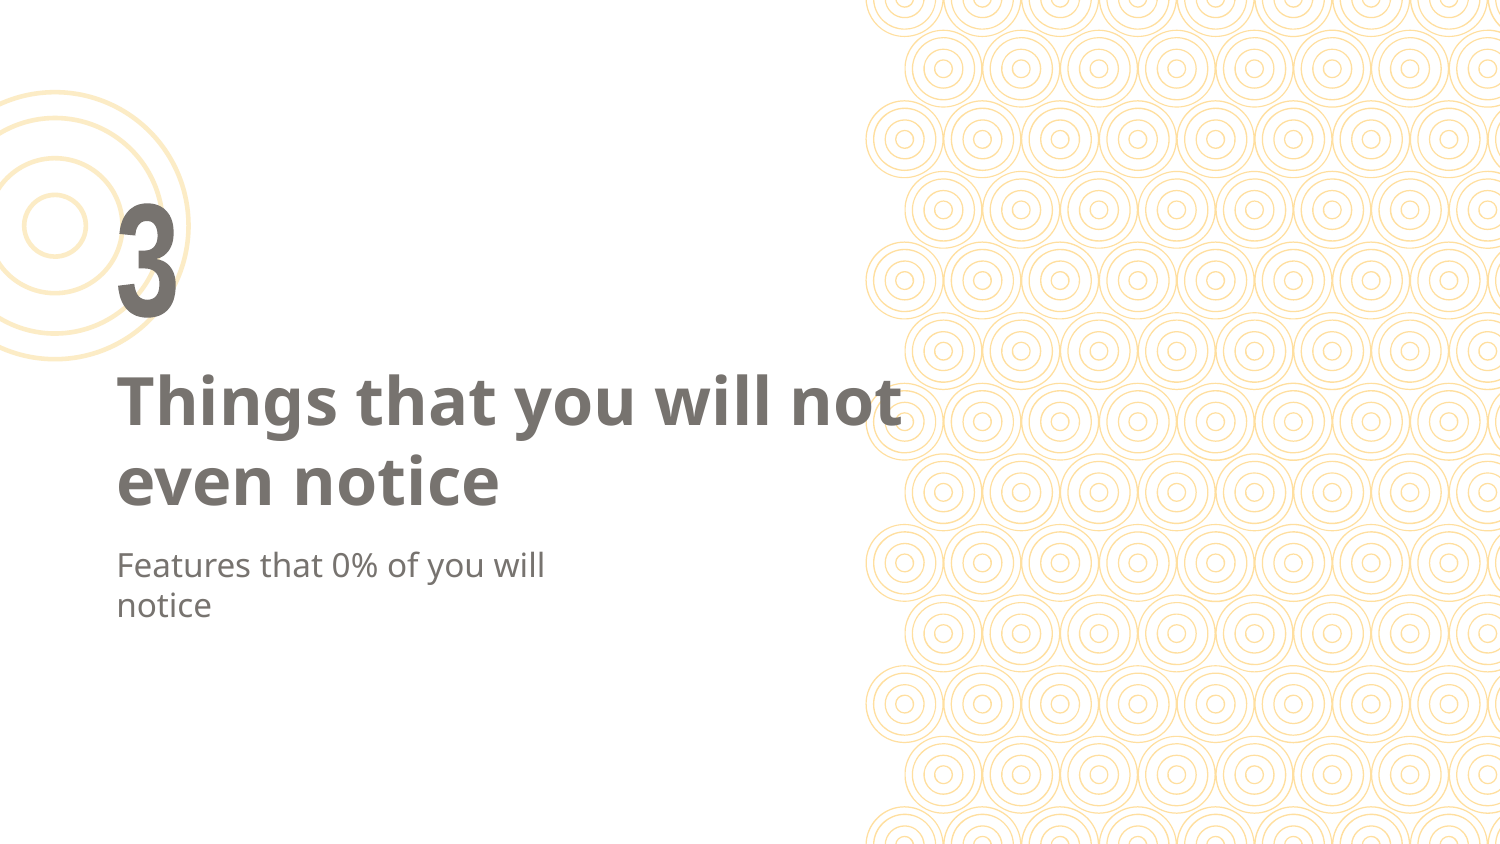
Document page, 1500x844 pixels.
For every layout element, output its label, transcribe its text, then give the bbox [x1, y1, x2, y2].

subtitle Features that 0% of you will notice [101, 519, 647, 650]
title Things that you will not even notice [101, 344, 941, 534]
